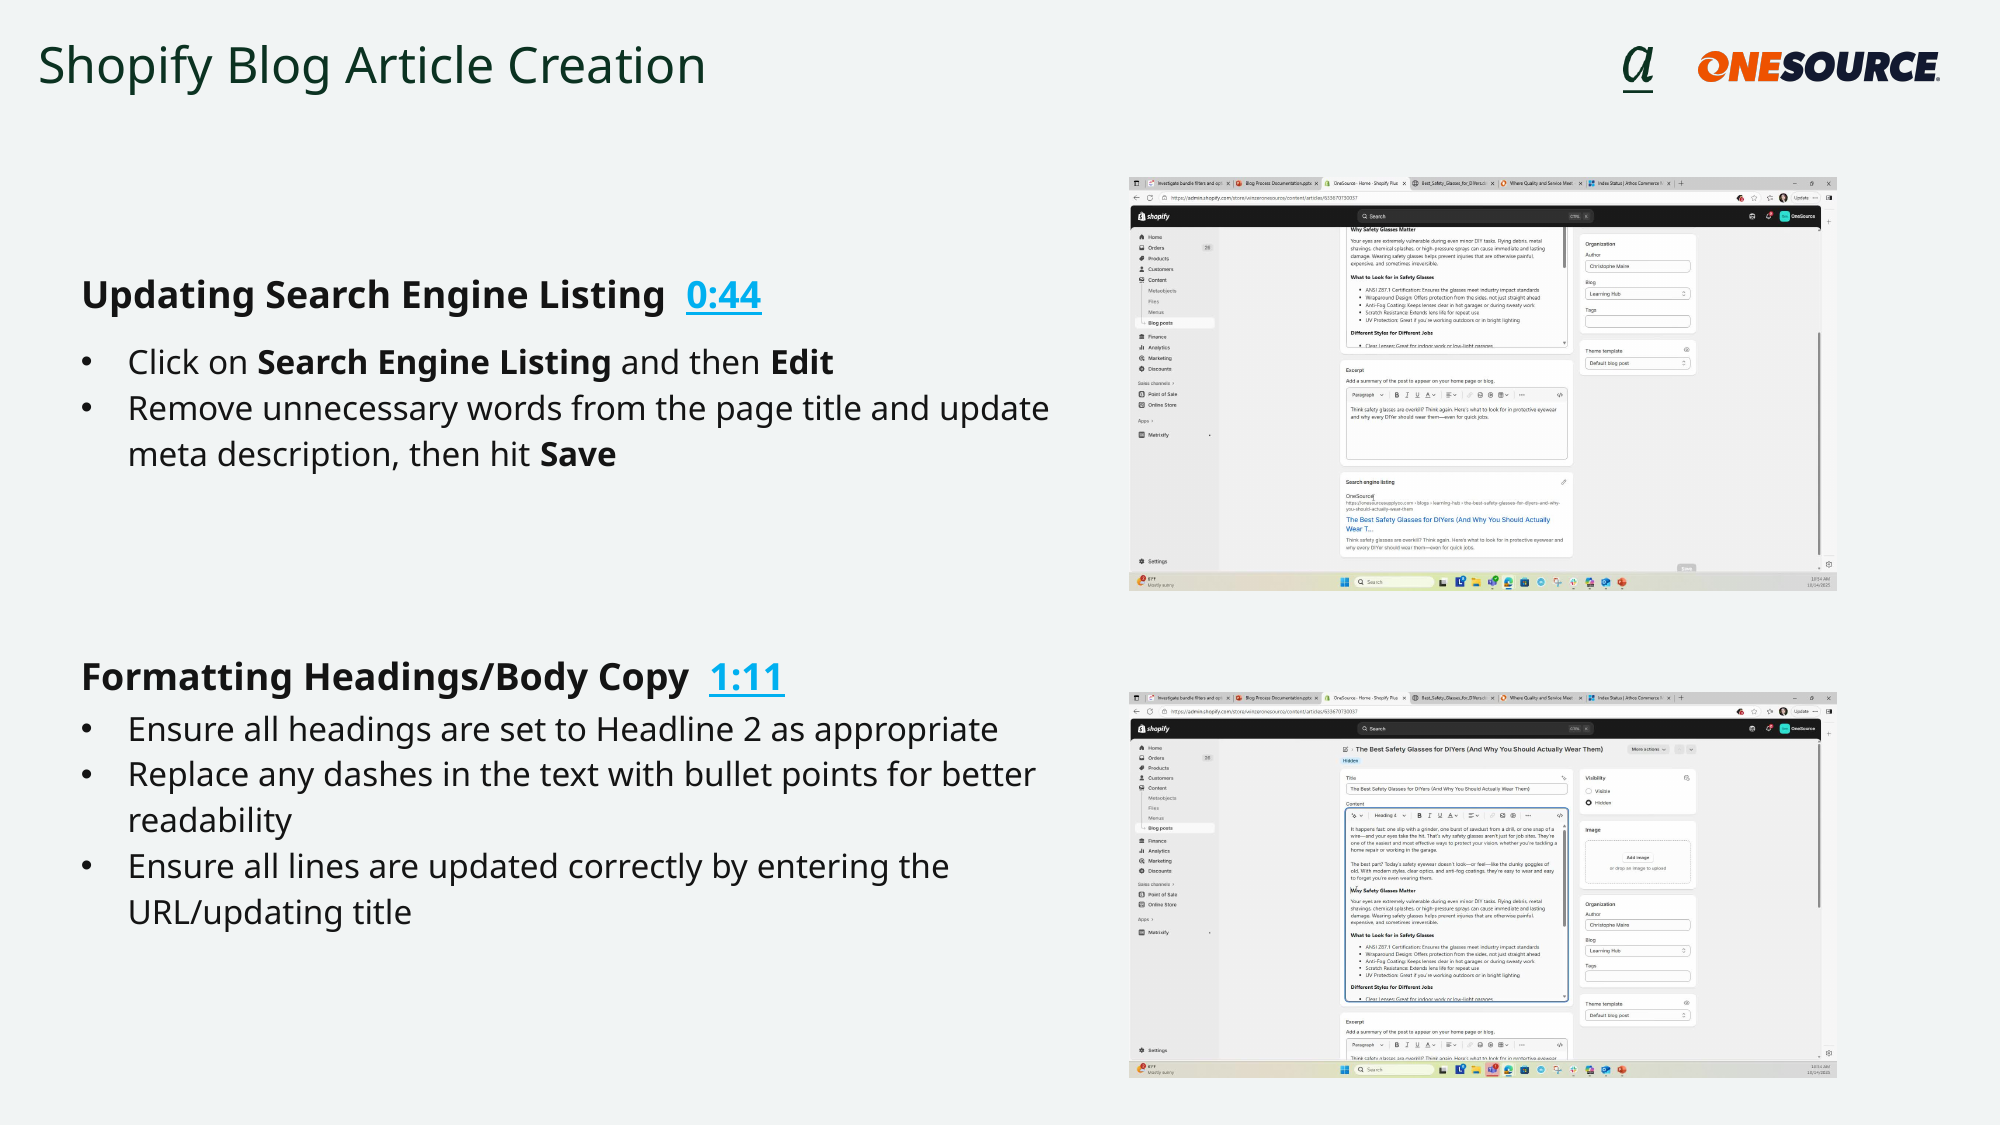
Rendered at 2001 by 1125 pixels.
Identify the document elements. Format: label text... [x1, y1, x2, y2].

picture [1128, 692, 1837, 1079]
text_box Click on Search Engine Listing and then Edit Remove unnecessary words from the page title and update meta description, then hit Save Ensure all headings are set to Headline 2 as appropriate Replace any dashes in the text with bullet points for better readability Ensure all lines are updated correctly by entering the URL/updating title [65, 281, 1128, 485]
text_box Formatting Headings/Body Copy 1:11 [65, 645, 809, 712]
text_box Updating Search Engine Listing 0:44 [65, 263, 1066, 330]
picture [1698, 50, 1941, 83]
text_box Shopify Blog Article Creation [23, 26, 852, 105]
picture [1622, 46, 1654, 94]
picture [1128, 176, 1837, 591]
